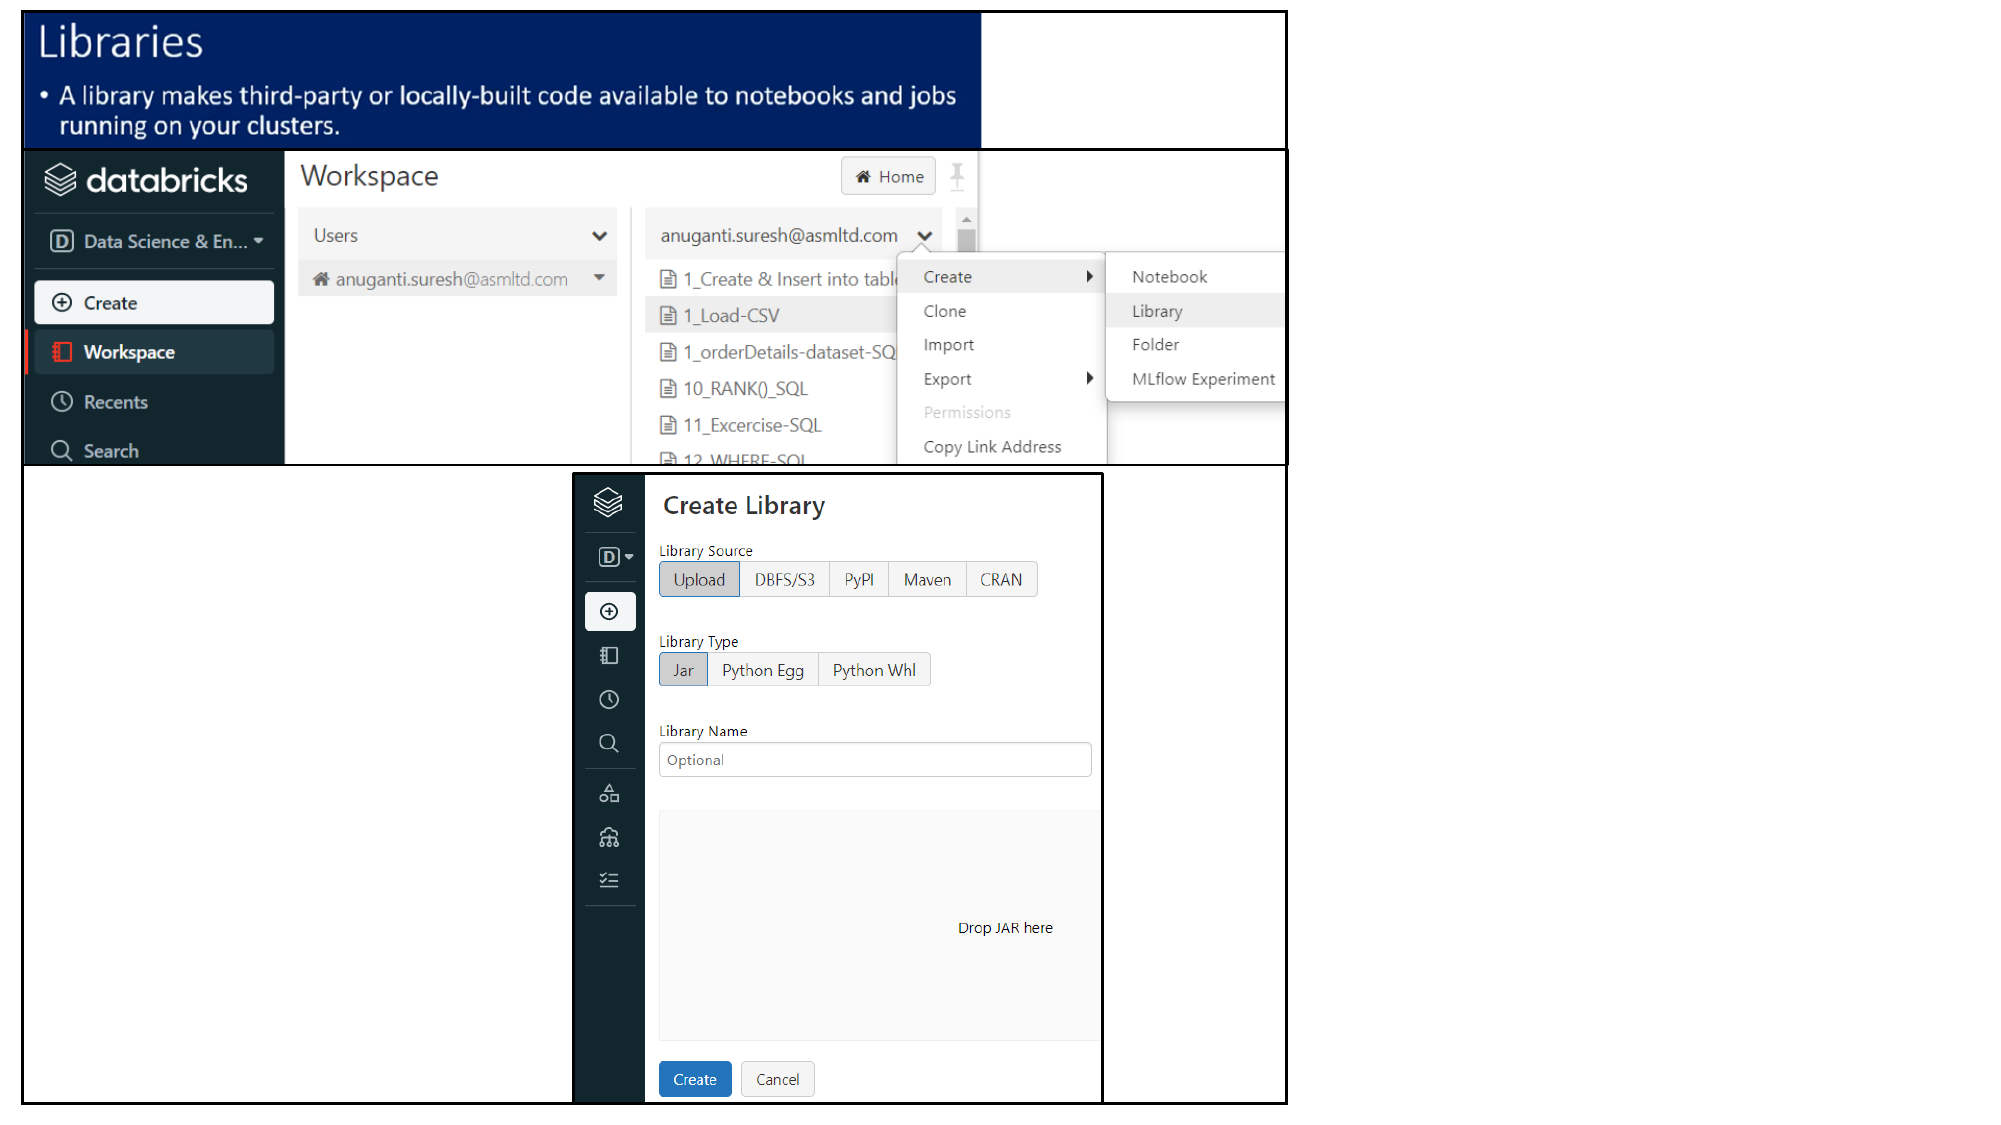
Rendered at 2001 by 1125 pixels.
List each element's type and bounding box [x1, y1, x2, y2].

picture [574, 475, 1101, 1103]
text_box [22, 10, 1287, 1105]
picture [24, 11, 982, 148]
picture [24, 150, 1287, 464]
